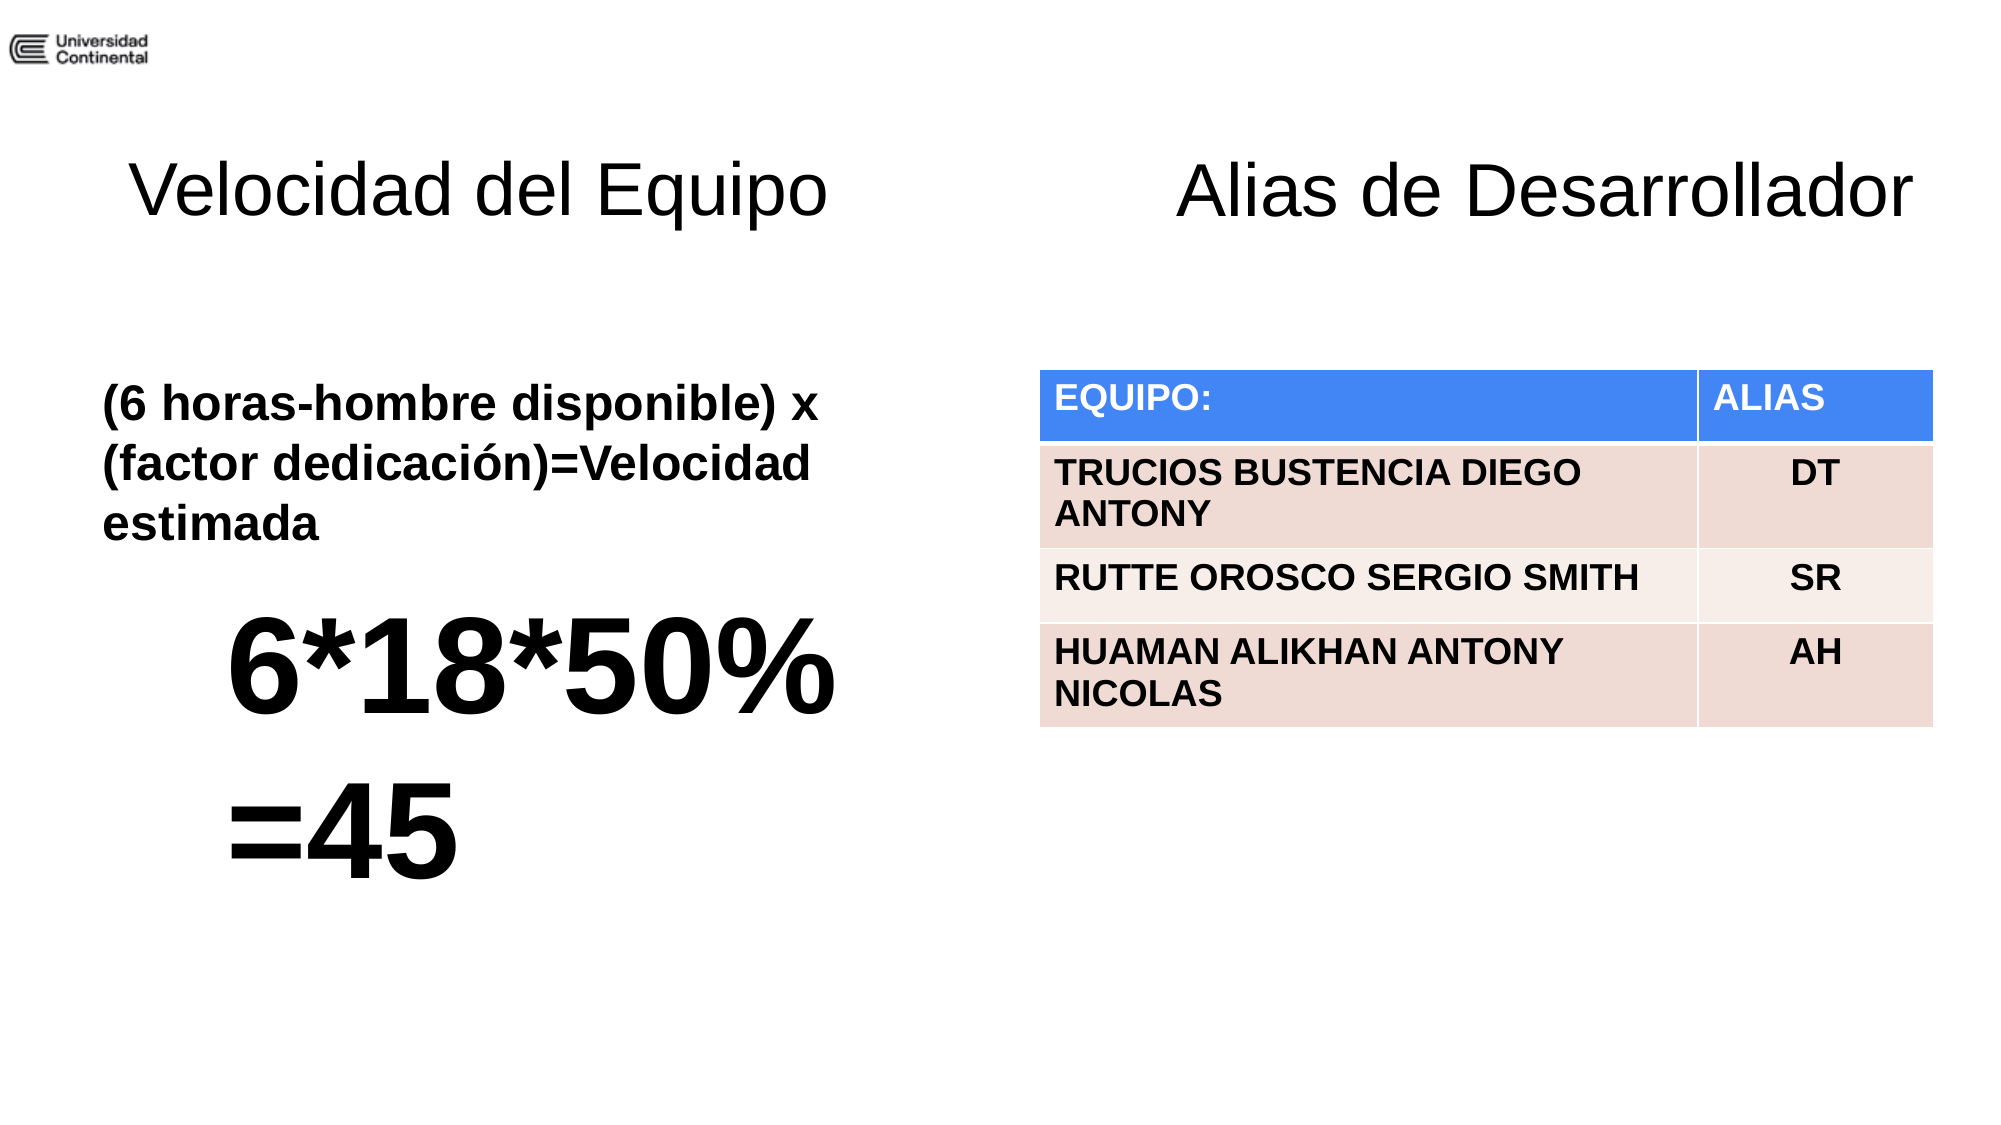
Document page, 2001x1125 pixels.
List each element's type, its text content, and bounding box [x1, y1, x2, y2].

table_cell TRUCIOS BUSTENCIA DIEGO ANTONY [1040, 446, 1697, 548]
table_header EQUIPO: [1040, 370, 1697, 441]
text_box Alias de Desarrollador [1161, 92, 1935, 240]
text_box (6 horas-hombre disponible) x (factor dedicación)=Velocidad estimada [87, 362, 913, 558]
table_cell RUTTE OROSCO SERGIO SMITH [1040, 549, 1697, 622]
picture [0, 0, 160, 99]
table_header ALIAS [1699, 370, 1933, 441]
table_cell HUAMAN ALIKHAN ANTONY NICOLAS [1040, 624, 1697, 727]
table_cell DT [1699, 446, 1933, 548]
table_cell AH [1699, 624, 1933, 727]
text_box 6*18*50%=45 [211, 568, 863, 974]
text_box Velocidad del Equipo [113, 92, 886, 240]
table_cell SR [1699, 549, 1933, 622]
